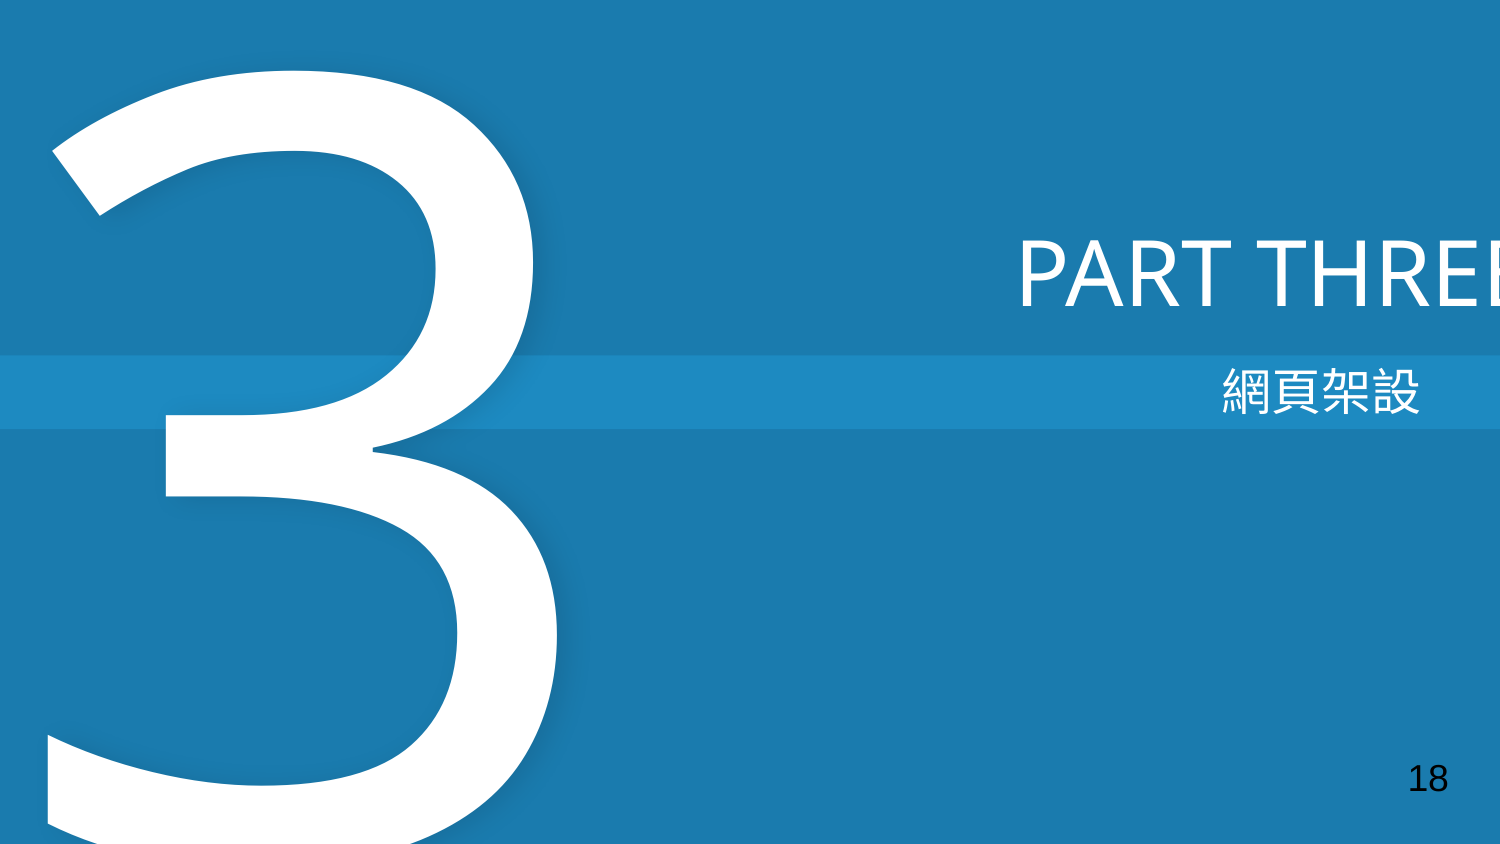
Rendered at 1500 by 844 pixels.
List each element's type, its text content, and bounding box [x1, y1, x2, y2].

text_box 網頁架設 [587, 353, 1437, 429]
text_box PART THREE [999, 207, 1500, 333]
text_box 3 [0, 0, 634, 844]
text_box 18 [1392, 746, 1465, 807]
text_box [652, 353, 1500, 431]
